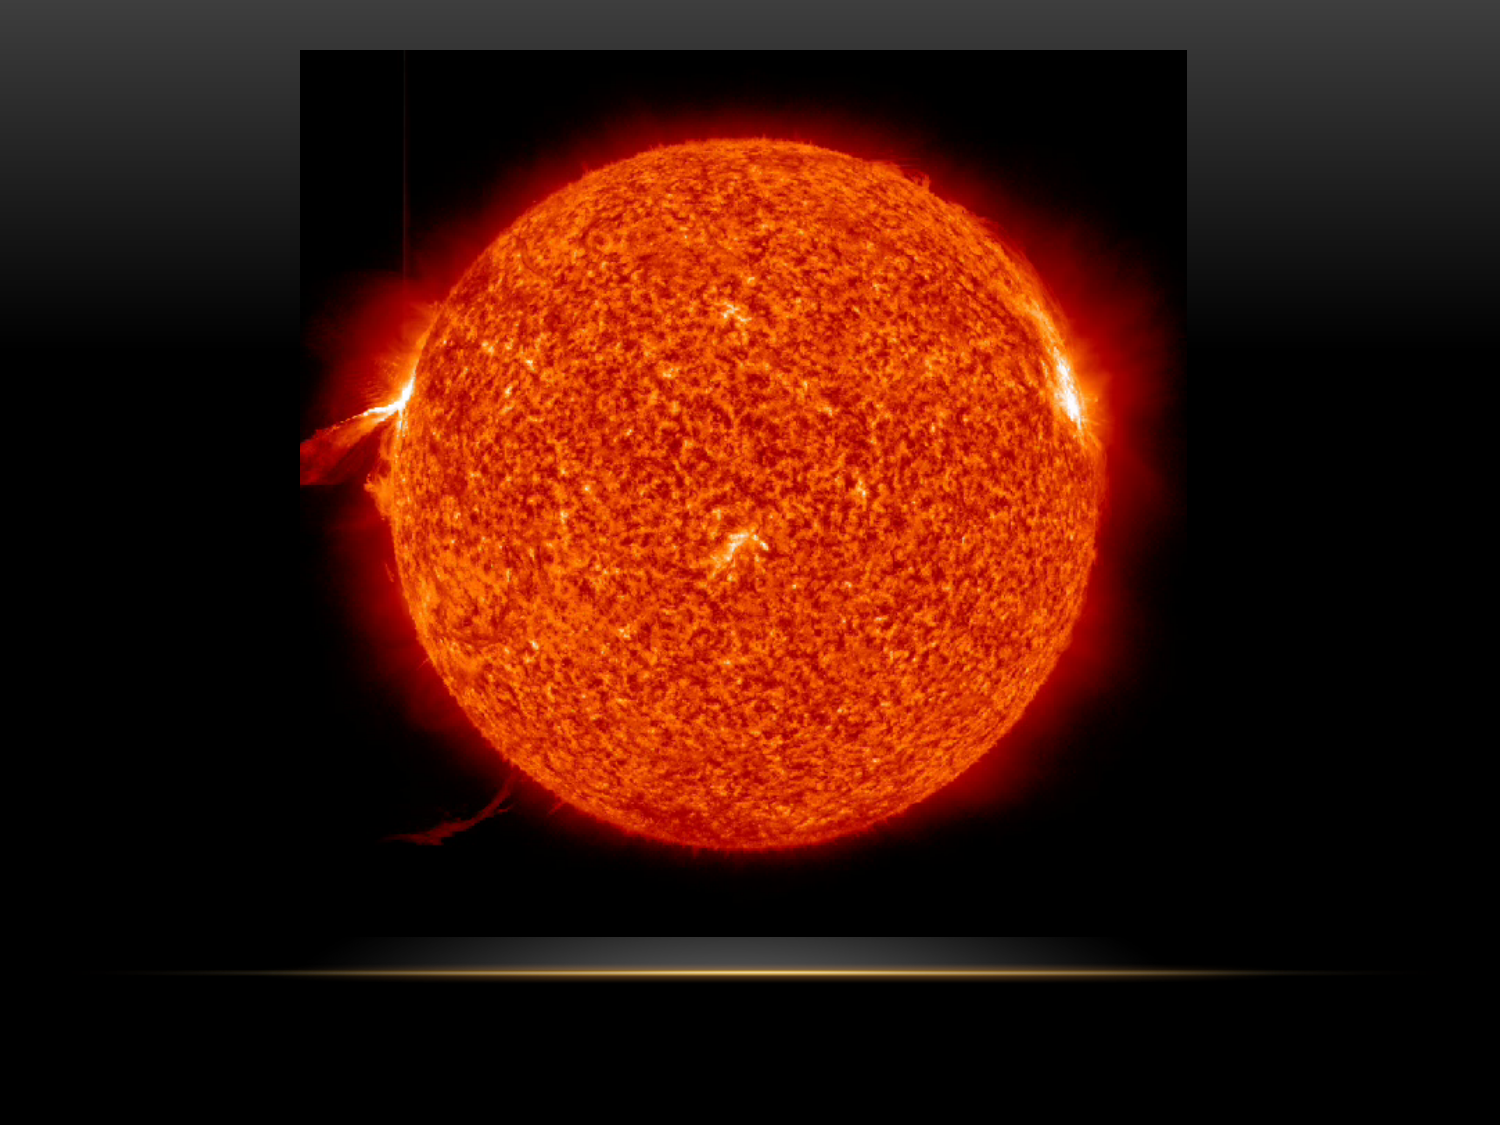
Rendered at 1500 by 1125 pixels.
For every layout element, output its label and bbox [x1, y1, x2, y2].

picture [0, 0, 1500, 1125]
list [299, 49, 1188, 938]
